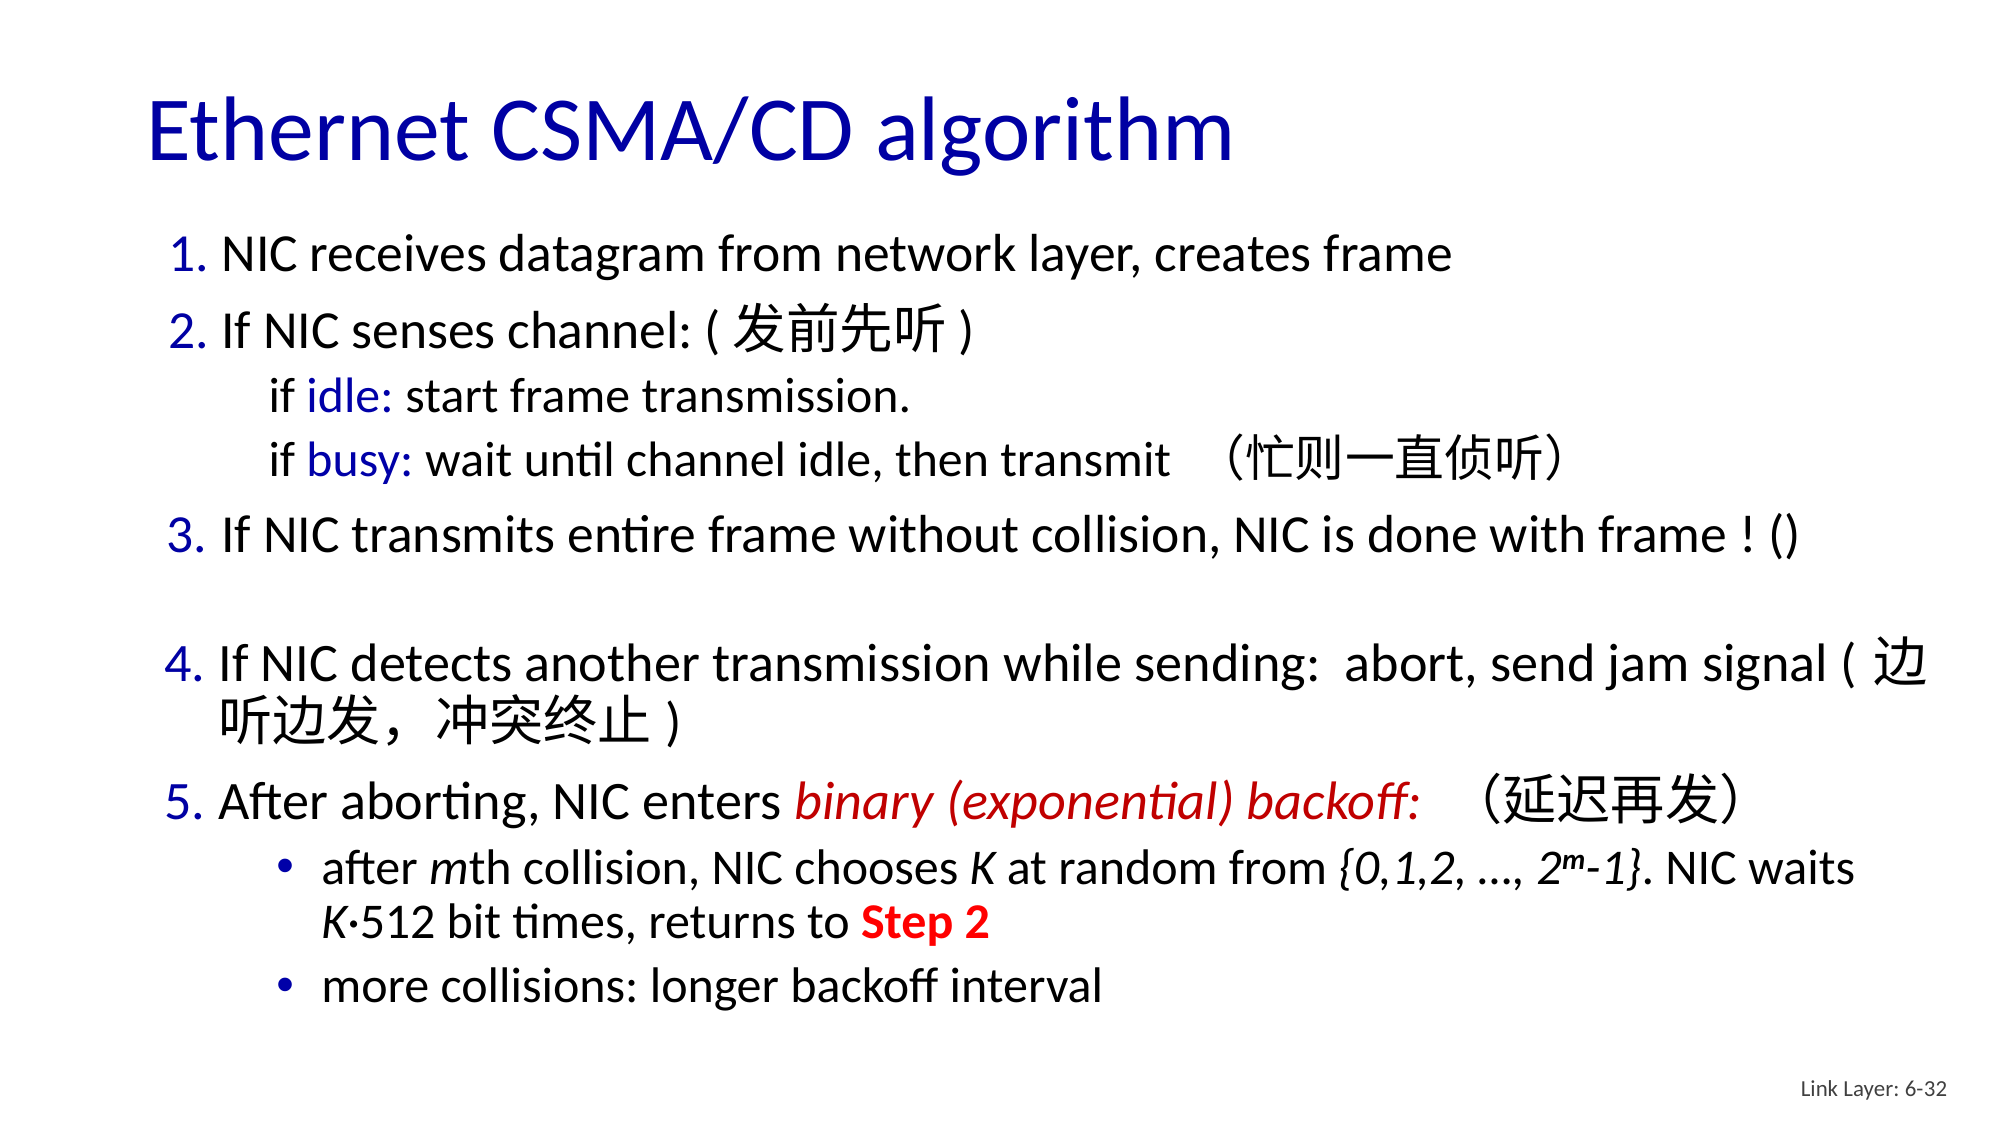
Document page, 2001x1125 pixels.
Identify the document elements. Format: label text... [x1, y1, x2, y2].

text_box NIC receives datagram from network layer, creates frame If NIC senses channel: (发前先听) if idle: start frame transmission. if busy: wait until channel idle, then transmit （忙则一直侦听） If NIC transmits entire frame without collision, NIC is done with frame ! () [131, 217, 1857, 616]
slide_number Link Layer: 6-32 [1512, 1068, 1963, 1117]
text_box If NIC detects another transmission while sending: abort, send jam signal (边听边发，冲突终止) After aborting, NIC enters binary (exponential) backoff: （延迟再发） after mth collision, NIC chooses K at random from {0,1,2, …, 2m-1}. NIC waits K·512 bit times, returns to Step 2 more collisions: longer backoff interval [128, 627, 1968, 1068]
title Ethernet CSMA/CD algorithm [131, 57, 1857, 205]
